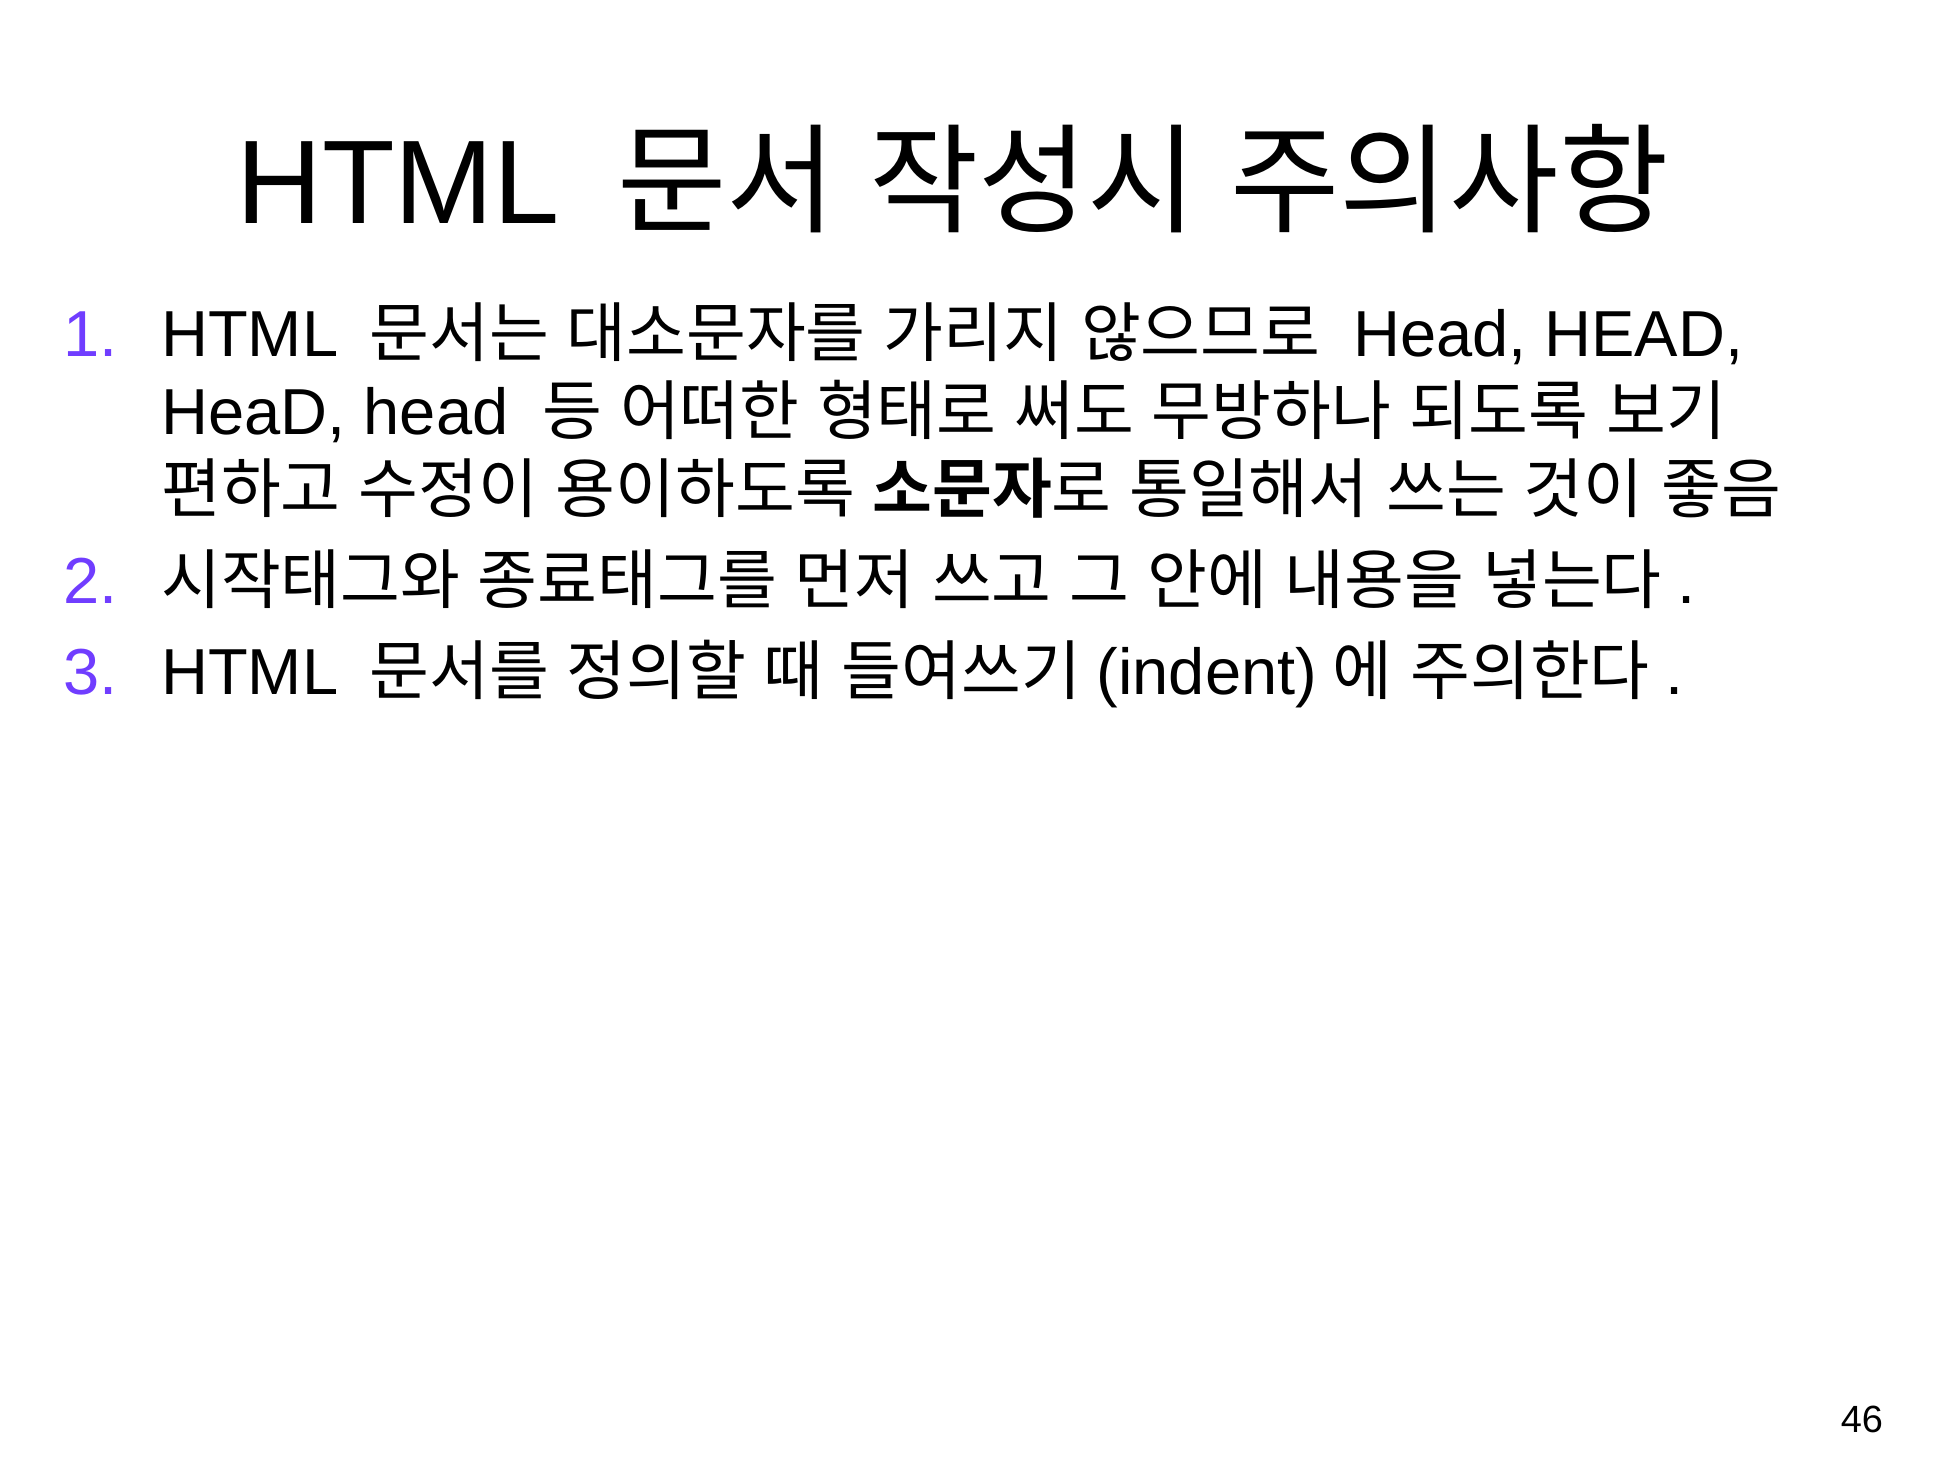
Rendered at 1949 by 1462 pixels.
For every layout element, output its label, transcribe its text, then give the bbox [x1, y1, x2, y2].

slide_number ‹#› [1496, 1372, 1899, 1462]
title HTML 문서 작성시 주의사항 [156, 92, 1749, 255]
list HTML 문서는 대소문자를 가리지 않으므로 Head, HEAD, HeaD, head 등 어떠한 형태로 써도 무방하나 되도록 보기 편하고 수정이 용이하도록 소문자로 통일해서 쓰는 것이 좋음 시작태그와 종료태그를 먼저 쓰고 그 안에 내용을 넣는다. HTML 문서를 정의할 때 들여쓰기(indent)에 주의한다. [48, 284, 1897, 1343]
